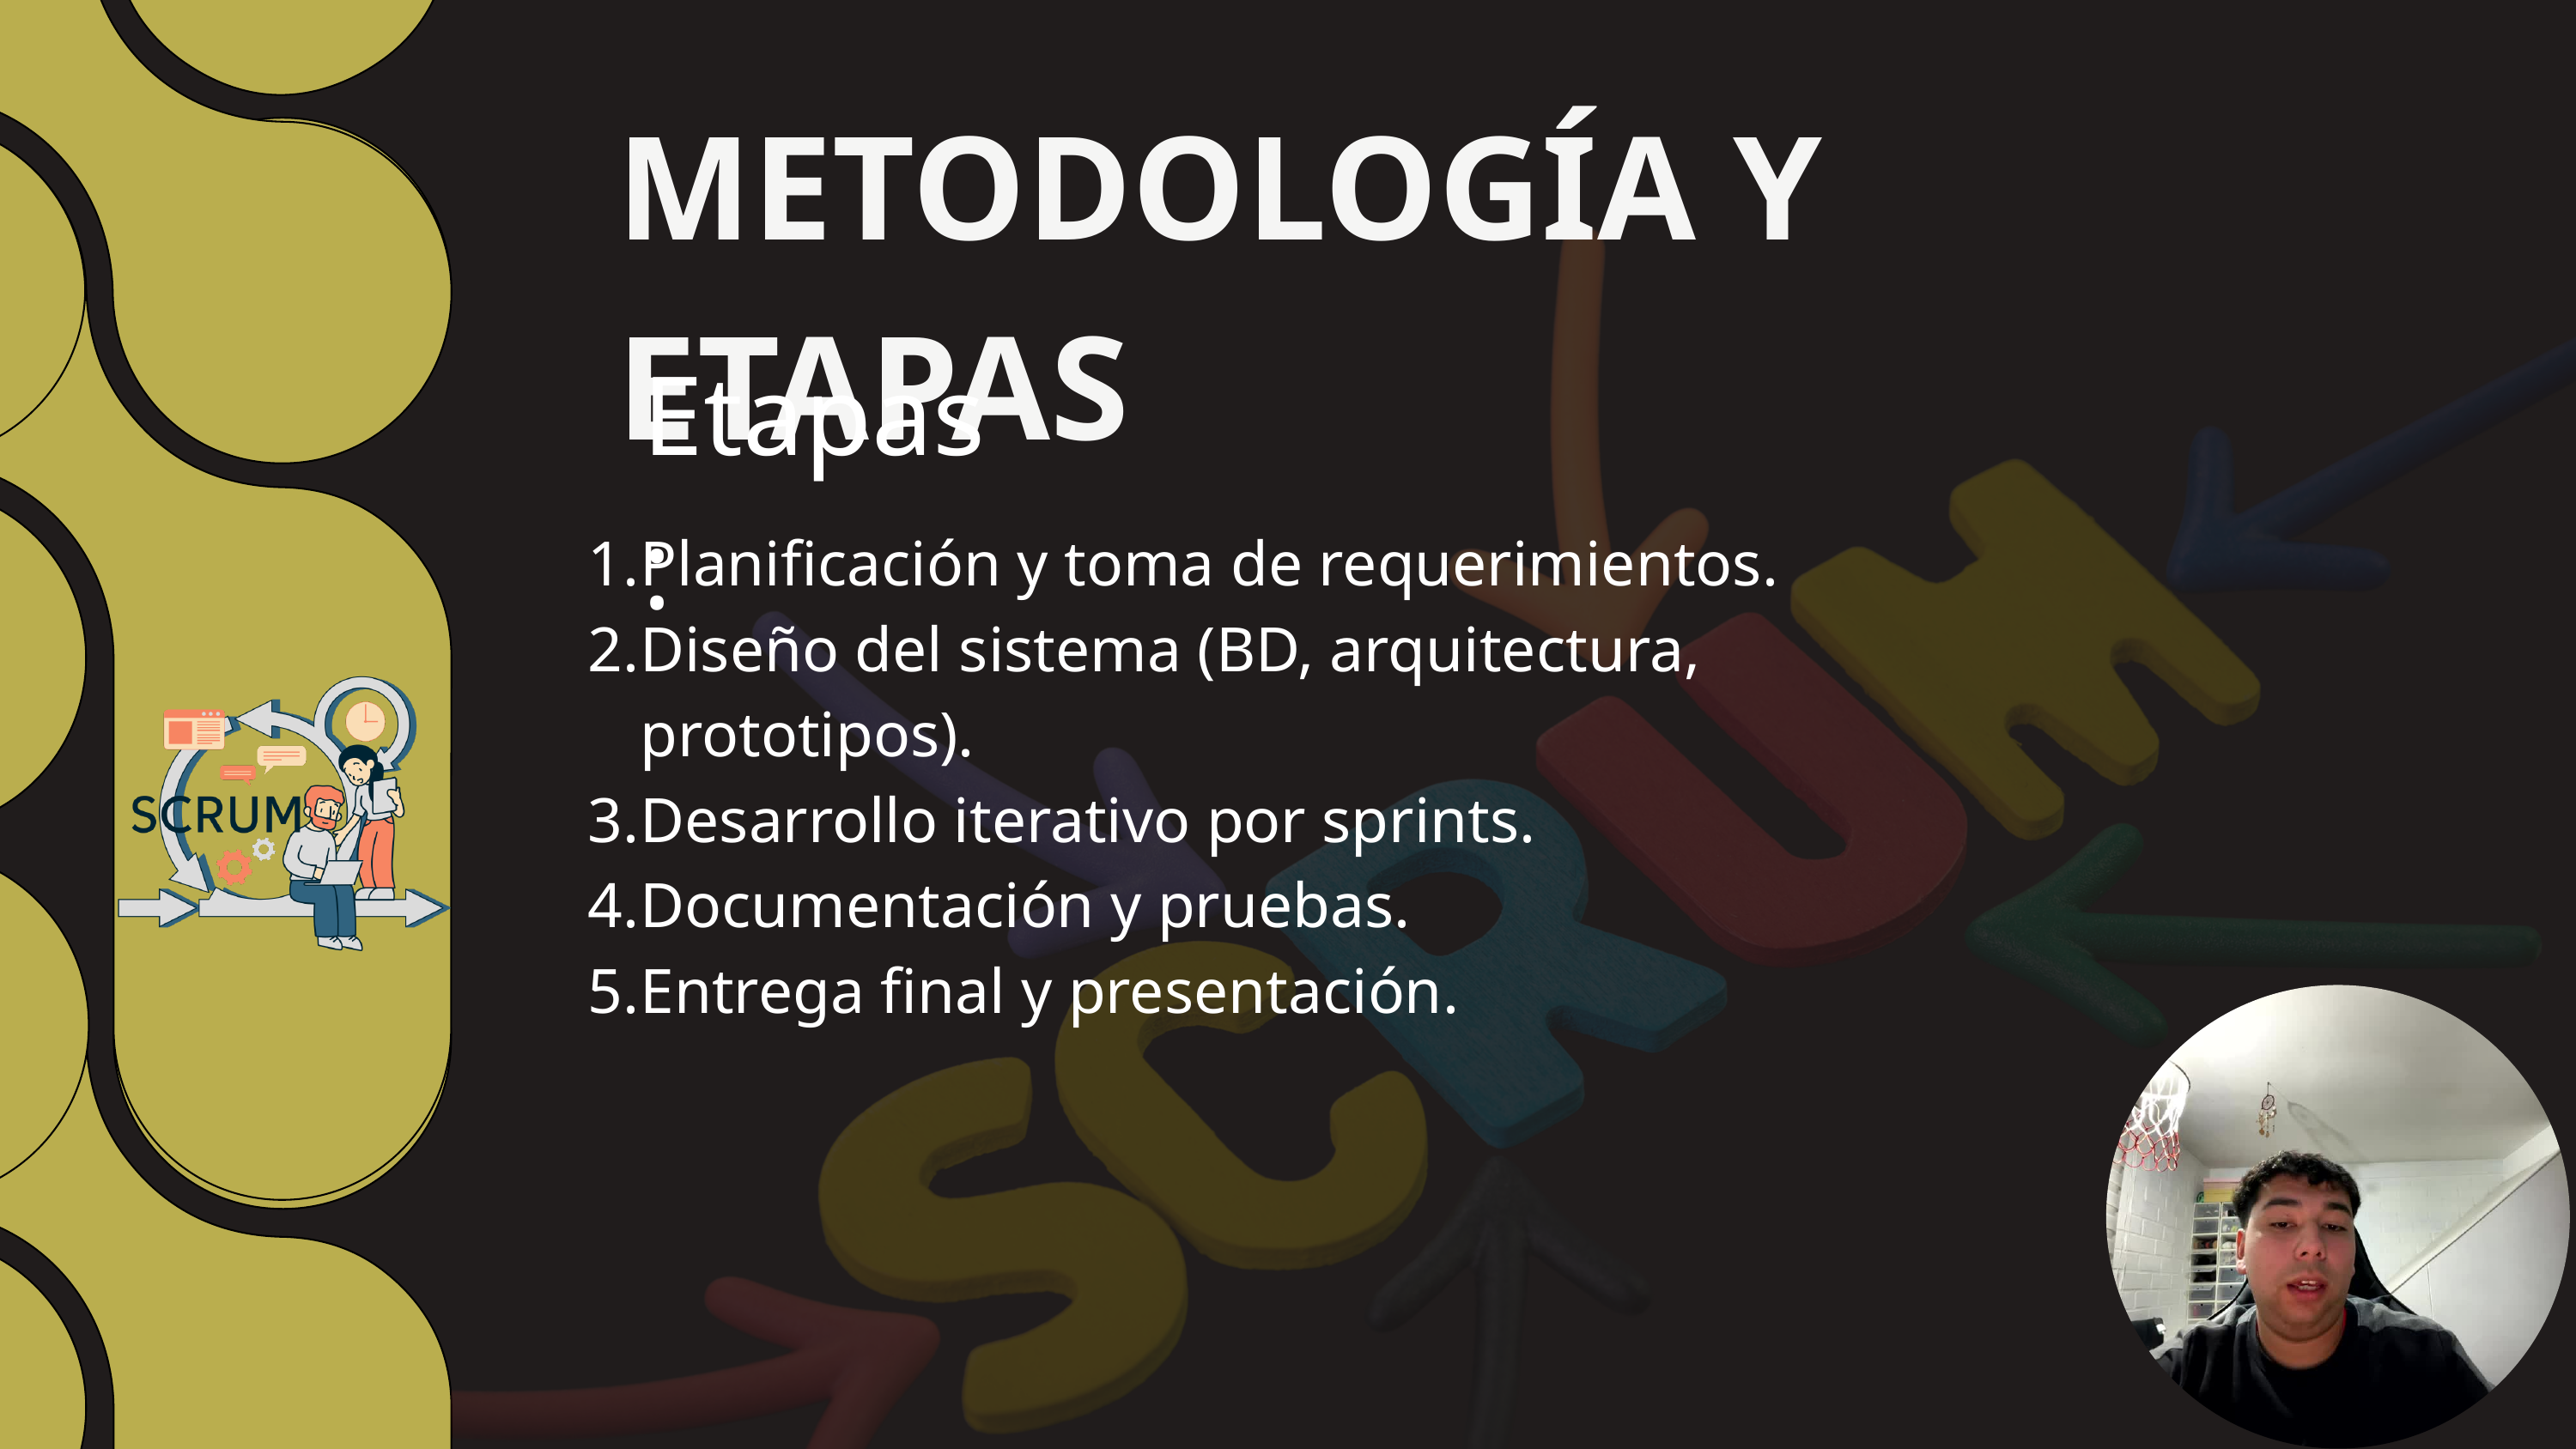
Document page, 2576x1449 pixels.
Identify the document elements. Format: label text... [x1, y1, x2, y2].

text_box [2105, 985, 2571, 1449]
text_box Planificación y toma de requerimientos. Diseño del sistema (BD, arquitectura, prototipos). Desarrollo iterativo por sprints. Documentación y pruebas. Entrega final y presentación. [536, 512, 1931, 1112]
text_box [0, 463, 459, 1193]
text_box [462, 177, 2576, 1449]
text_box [0, 1198, 459, 1449]
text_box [0, 0, 459, 458]
text_box Etapas: [643, 324, 987, 512]
text_box METODOLOGÍA Y ETAPAS [617, 68, 2363, 469]
